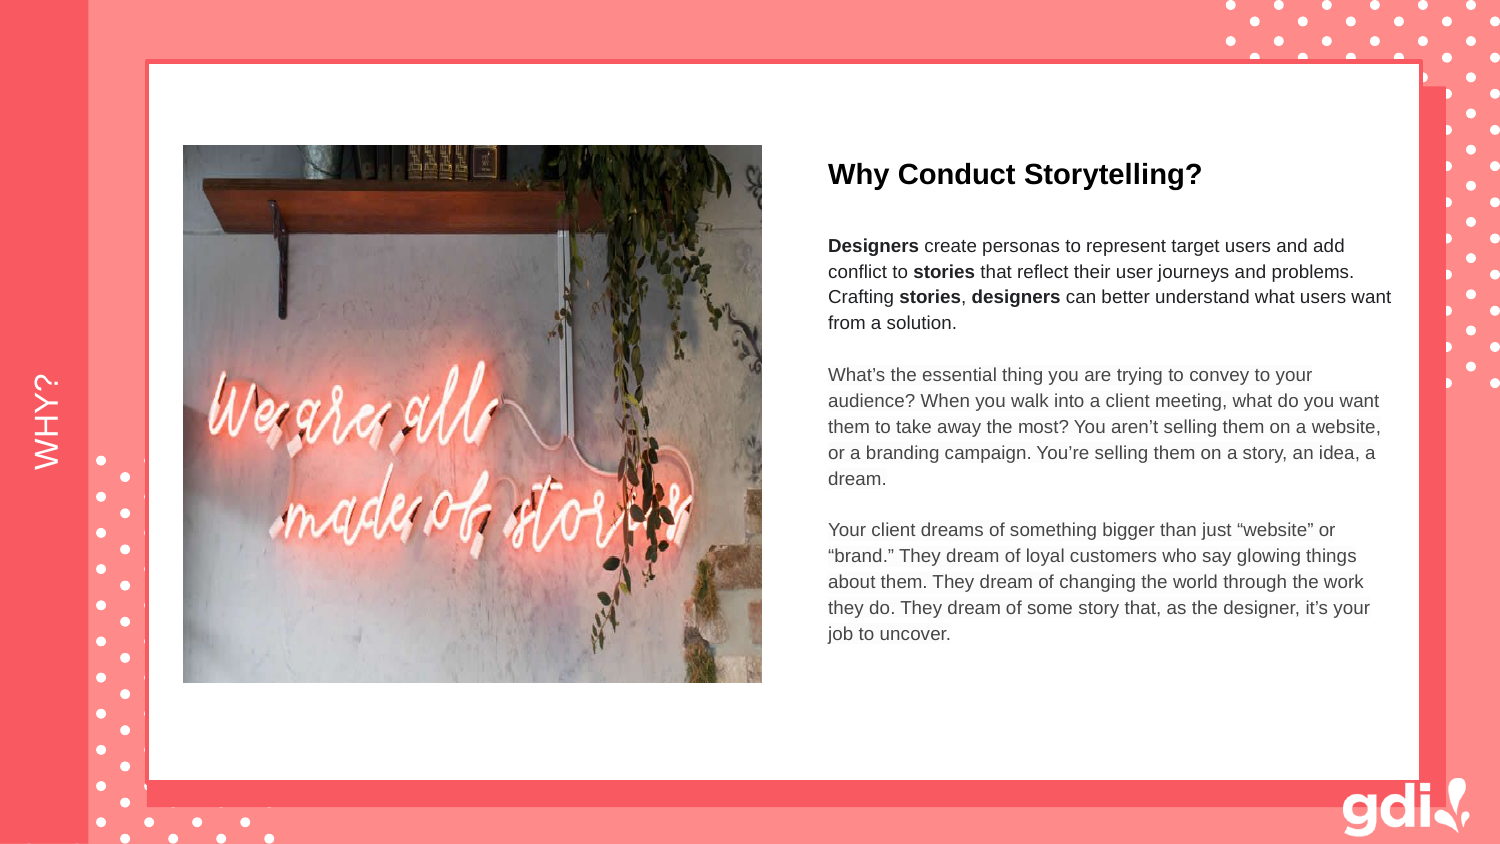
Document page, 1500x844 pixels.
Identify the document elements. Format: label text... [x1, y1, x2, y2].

subtitle Why Conduct Storytelling? Designers create personas to represent target users and add conflict to stories that reflect their user journeys and problems. Crafting stories, designers can better understand what users want from a solution. What’s the essential thing you are trying to convey to your audience? When you walk into a client meeting, what do you want them to take away the most? You aren’t selling them on a website, or a branding campaign. You’re selling them on a story, an idea, a dream. Your client dreams of something bigger than just “website” or “brand.” They dream of loyal customers who say glowing things about them. They dream of changing the world through the work they do. They dream of some story that, as the designer, it’s your job to uncover. [813, 134, 1407, 654]
picture [182, 145, 762, 684]
picture [1342, 777, 1471, 838]
title WHY? [17, 41, 72, 803]
